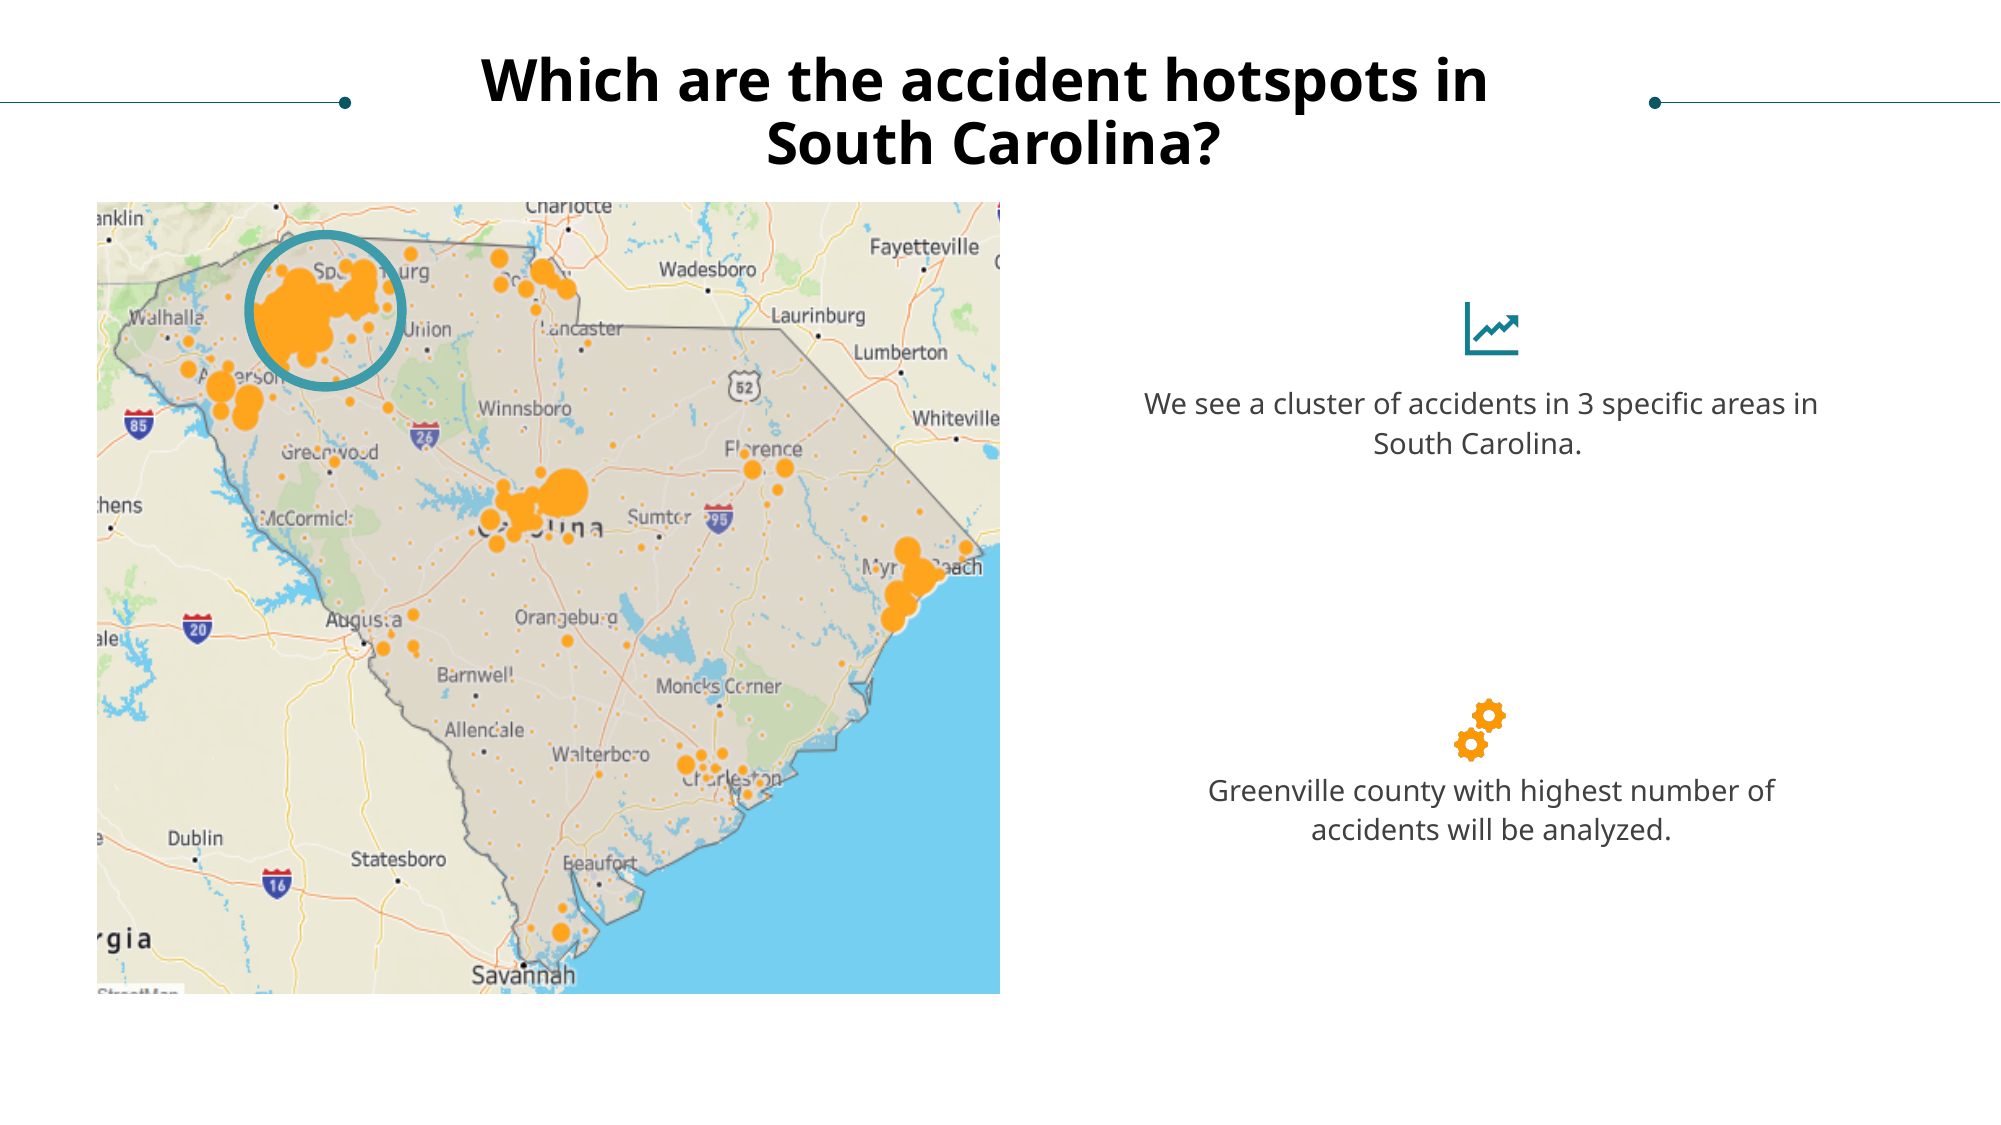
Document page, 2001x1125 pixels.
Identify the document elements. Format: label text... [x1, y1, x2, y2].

text_box Which are the accident hotspots in South Carolina? [31, 51, 1957, 177]
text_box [97, 202, 1000, 994]
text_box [1131, 291, 1832, 458]
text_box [1141, 692, 1842, 845]
